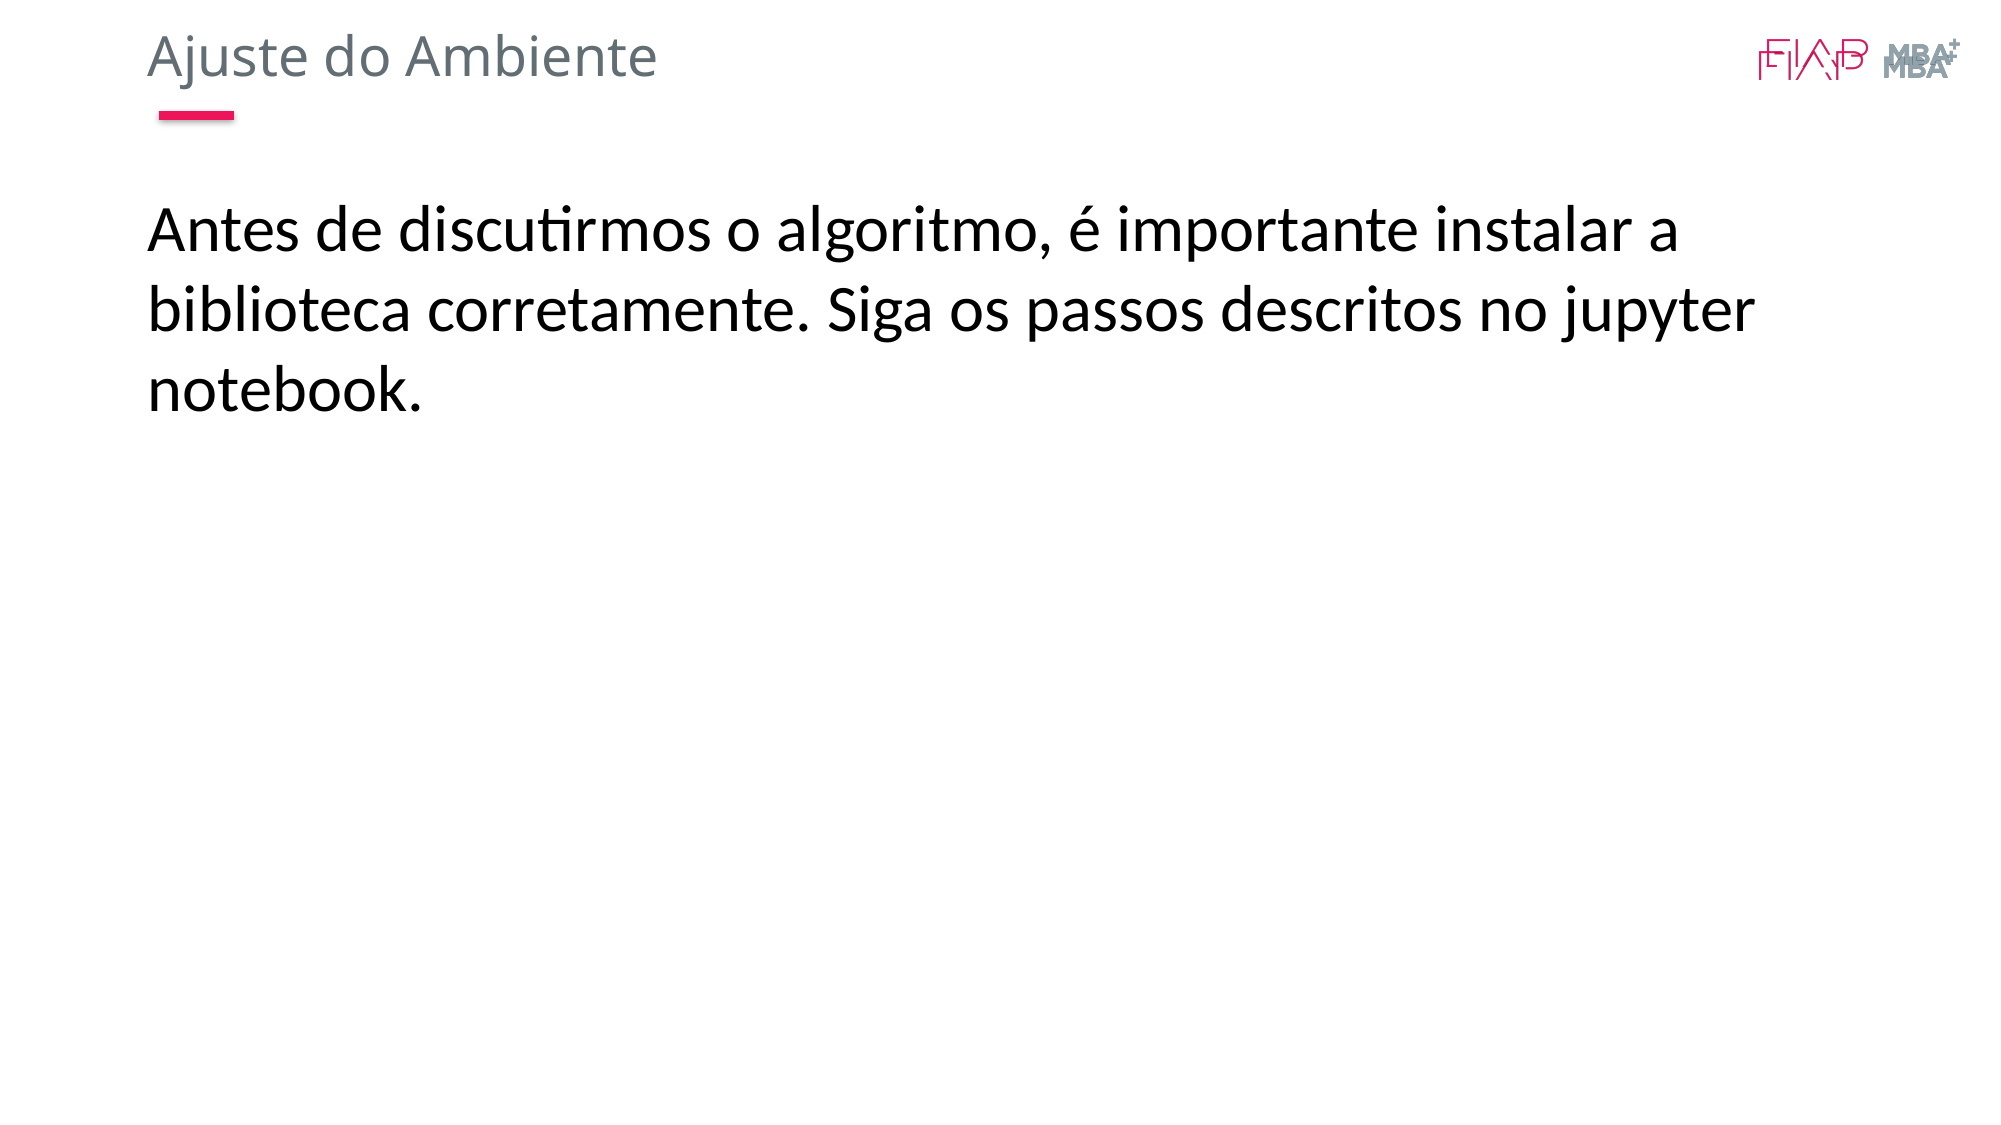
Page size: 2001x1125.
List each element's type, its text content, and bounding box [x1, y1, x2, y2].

text_box Ajuste do Ambiente [133, 13, 1042, 95]
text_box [1767, 36, 1961, 68]
picture [1759, 51, 1863, 80]
text_box Antes de discutirmos o algoritmo, é importante instalar a biblioteca corretamente. Siga os passos descritos no jupyter notebook. [133, 177, 1907, 432]
picture [1883, 68, 1958, 79]
